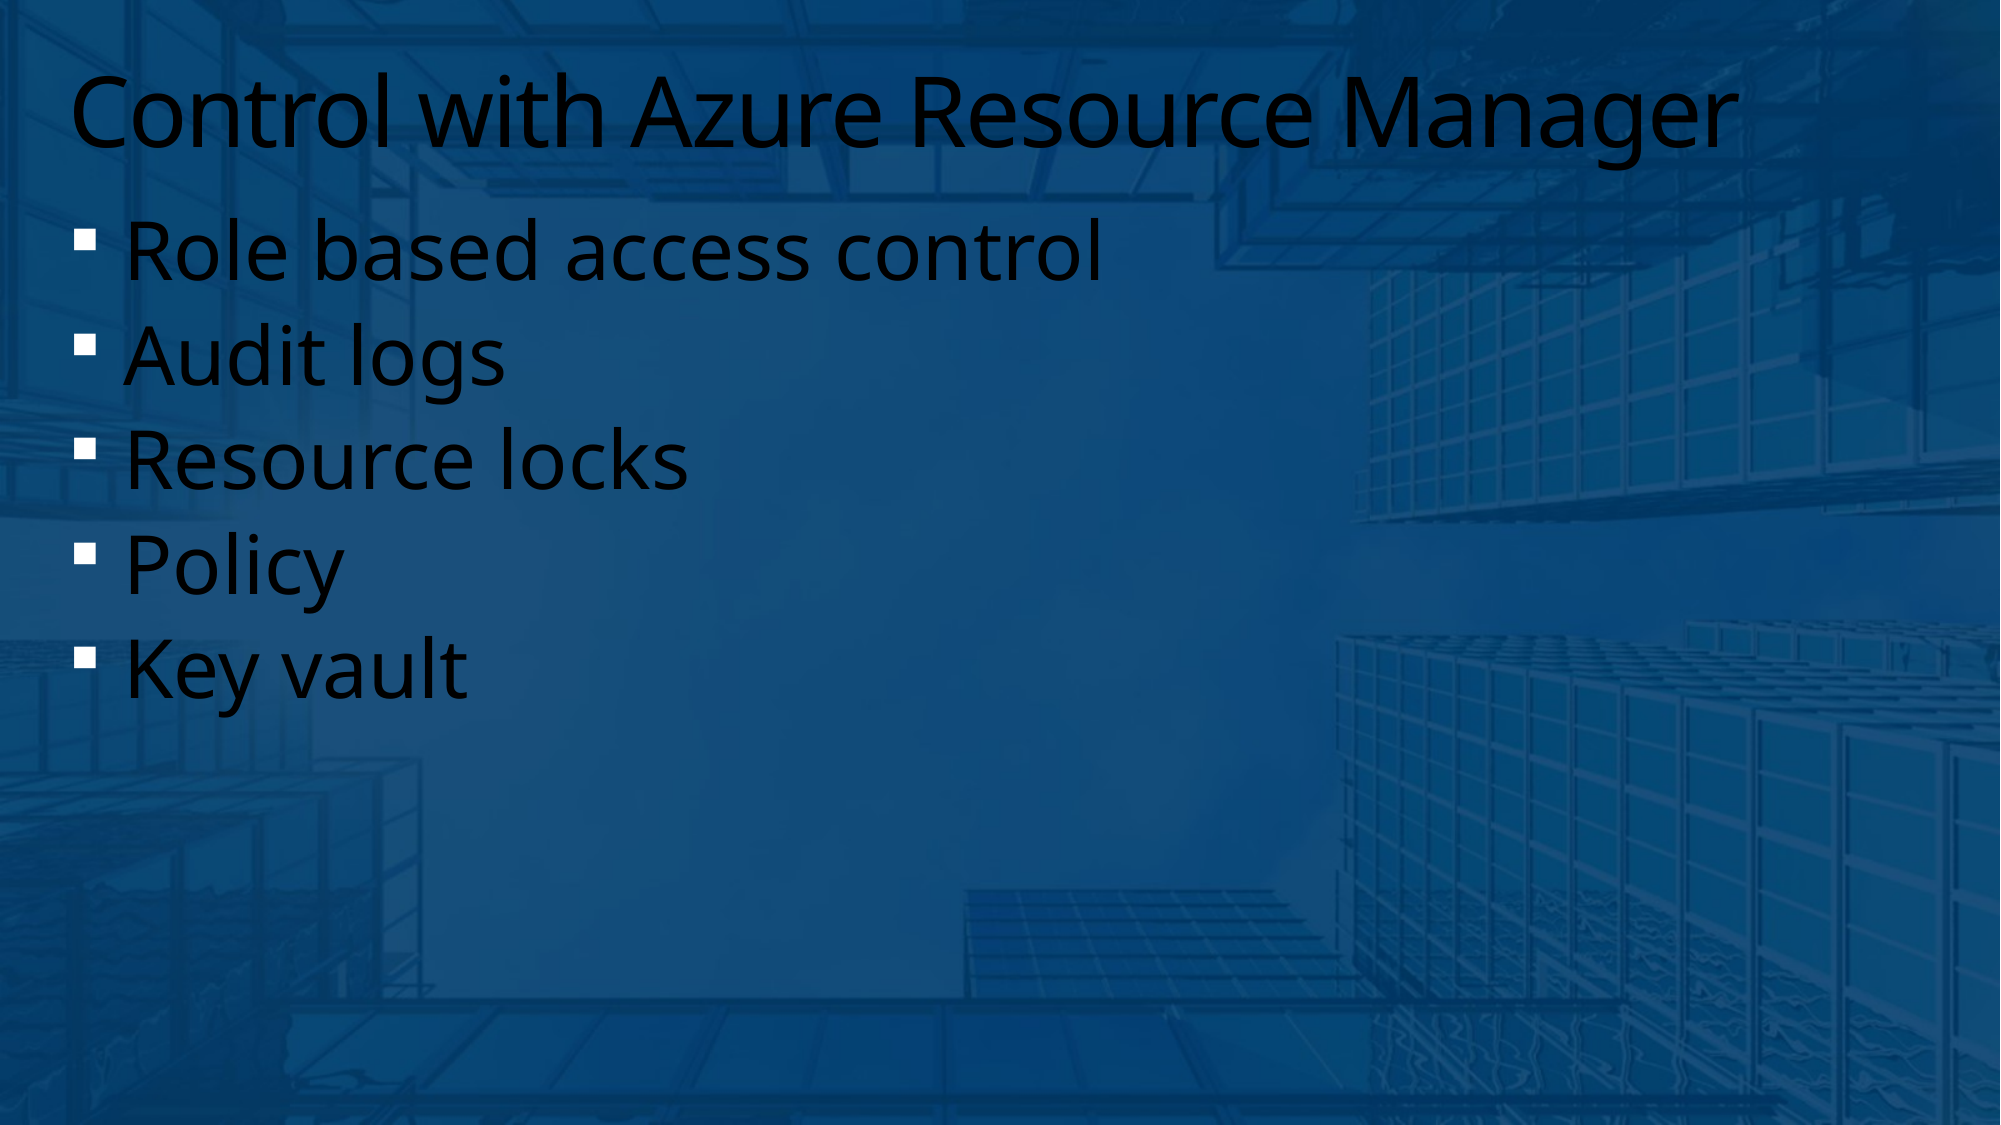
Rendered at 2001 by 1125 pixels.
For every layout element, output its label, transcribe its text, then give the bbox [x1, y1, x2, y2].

picture [0, 0, 2000, 1125]
title Control with Azure Resource Manager [44, 47, 1957, 196]
list Role based access control Audit logs Resource locks Policy Key vault [44, 196, 1956, 859]
